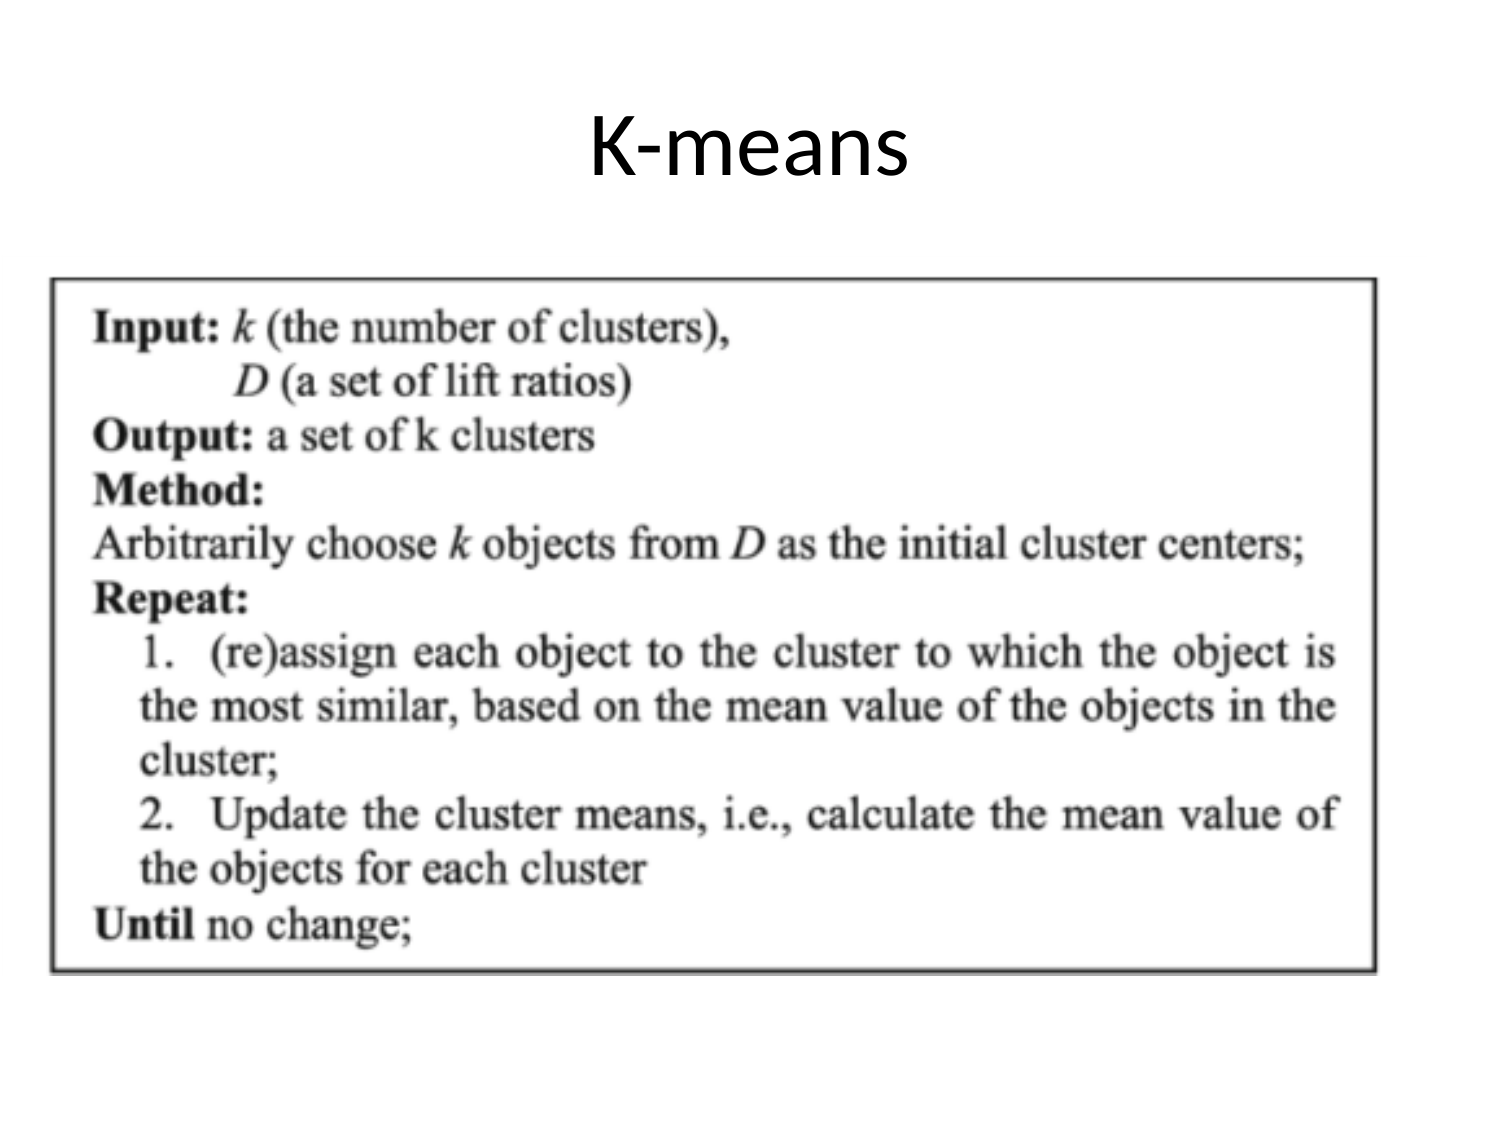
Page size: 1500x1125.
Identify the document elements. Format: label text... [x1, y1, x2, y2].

title K-means [75, 45, 1425, 233]
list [1, 255, 1428, 977]
